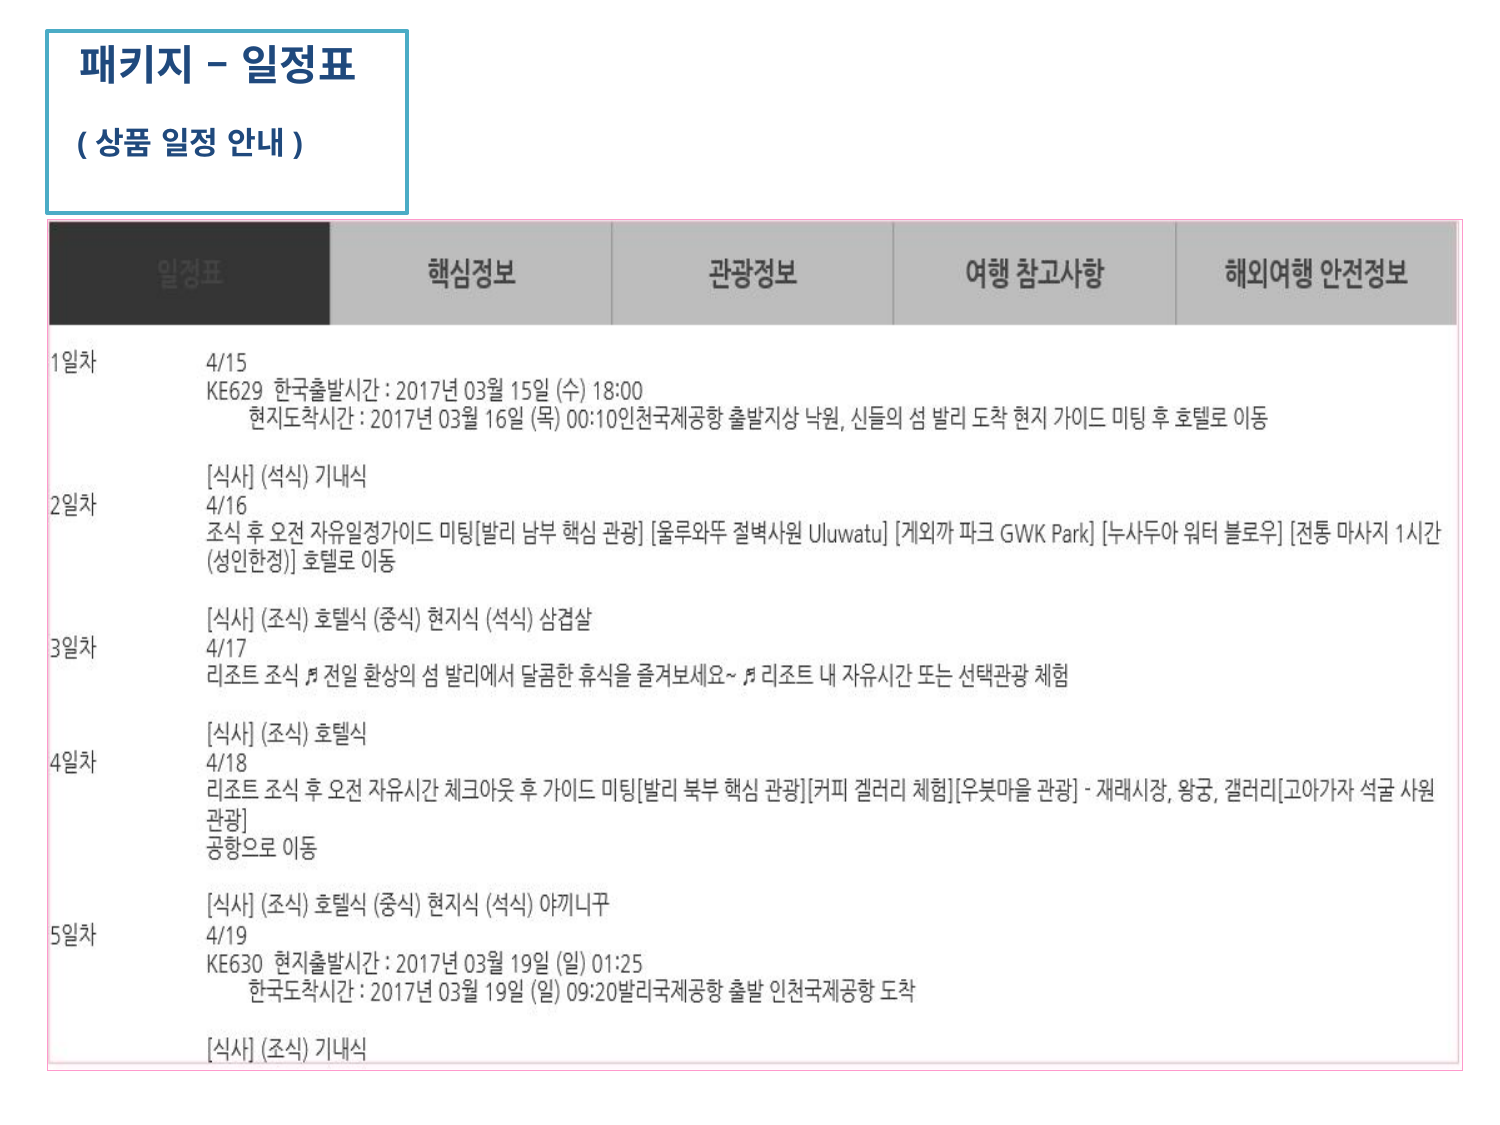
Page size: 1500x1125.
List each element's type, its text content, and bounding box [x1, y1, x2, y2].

picture [46, 219, 1463, 1071]
text_box 패키지 – 일정표 (상품 일정 안내) [45, 29, 409, 215]
